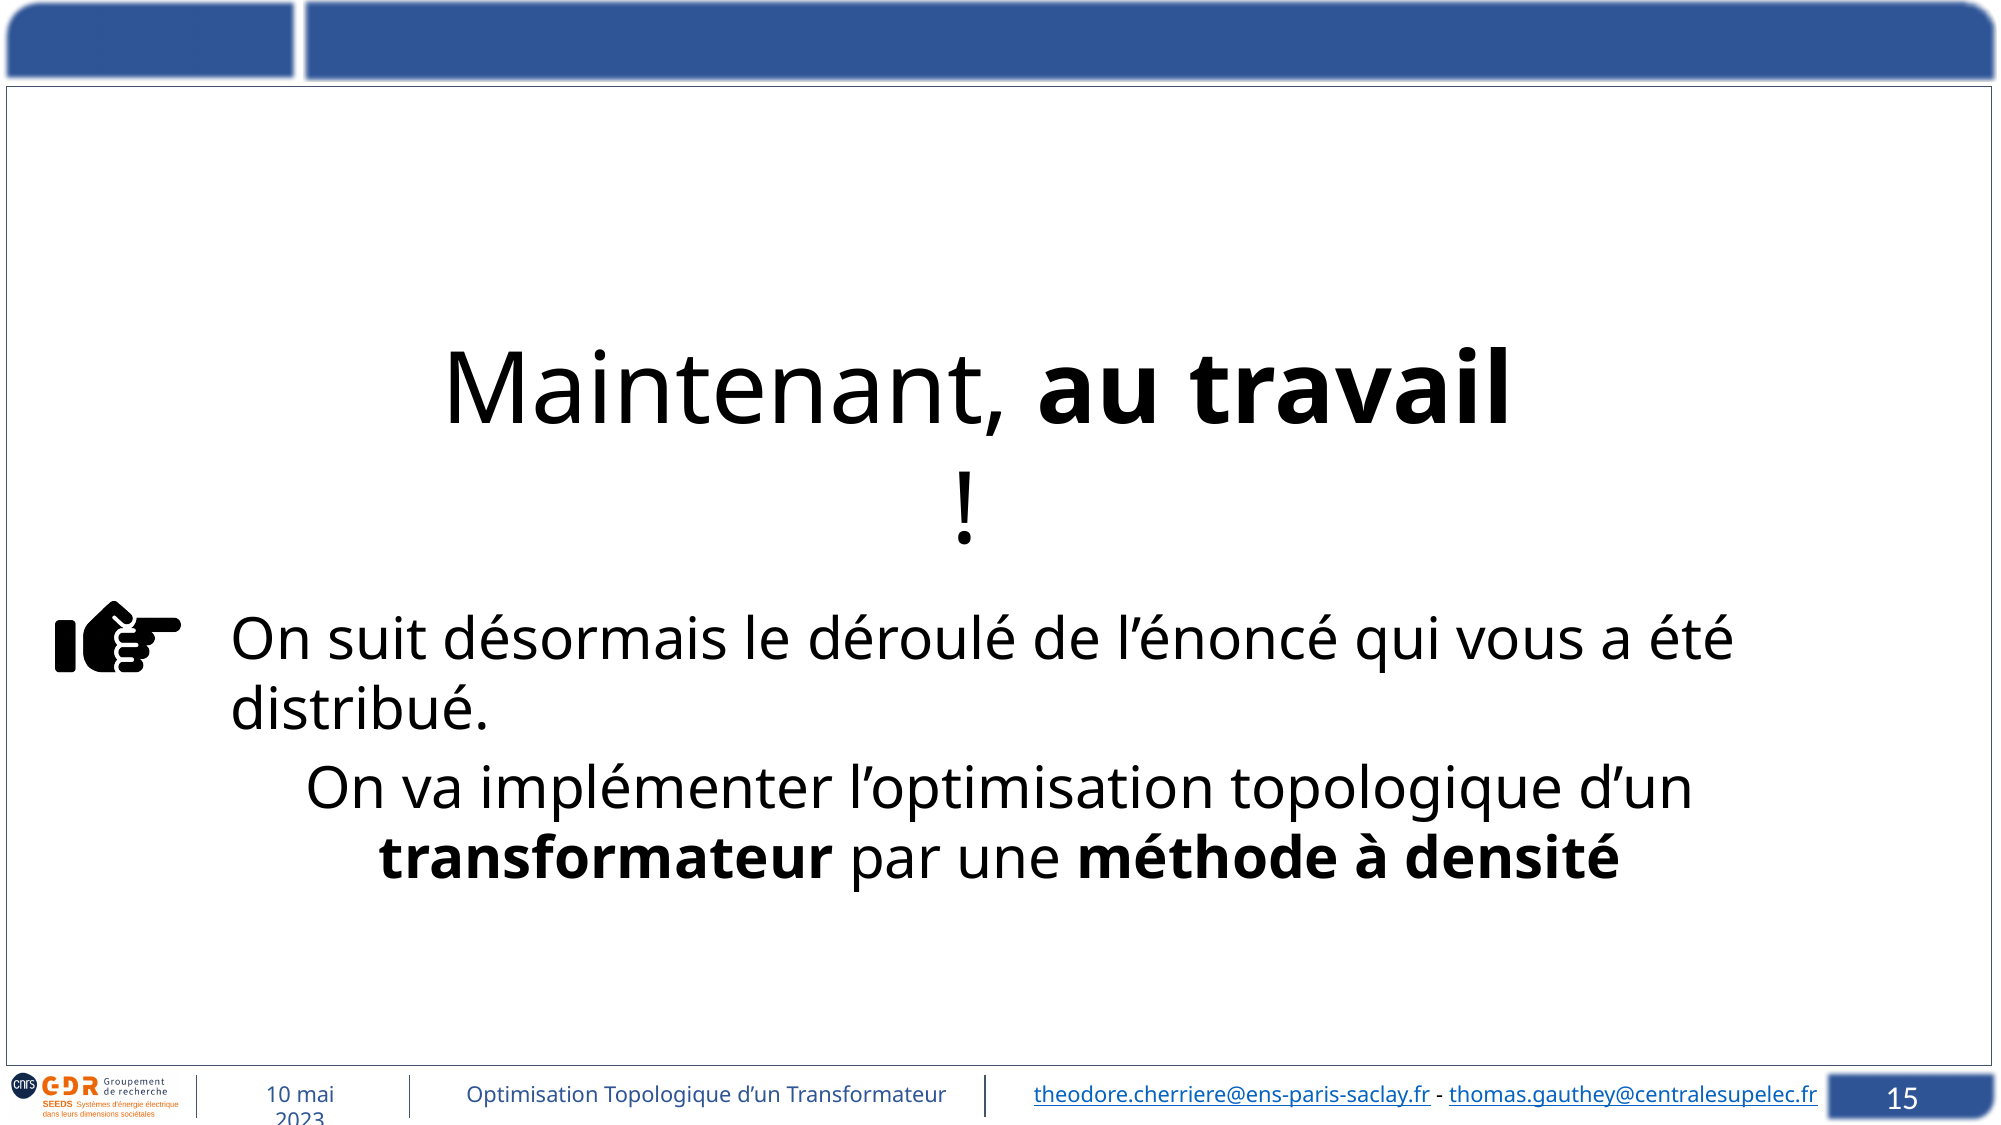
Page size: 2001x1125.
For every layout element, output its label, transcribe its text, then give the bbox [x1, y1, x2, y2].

text_box On va implémenter l’optimisation topologique d’un transformateur par une méthode à densité [135, 742, 1865, 898]
text_box On suit désormais le déroulé de l’énoncé qui vous a été distribué. [216, 593, 1946, 749]
picture [10, 1069, 180, 1119]
text_box Maintenant, au travail ! [420, 315, 1536, 571]
picture [55, 573, 181, 700]
slide_number 15 [1870, 1068, 1968, 1125]
